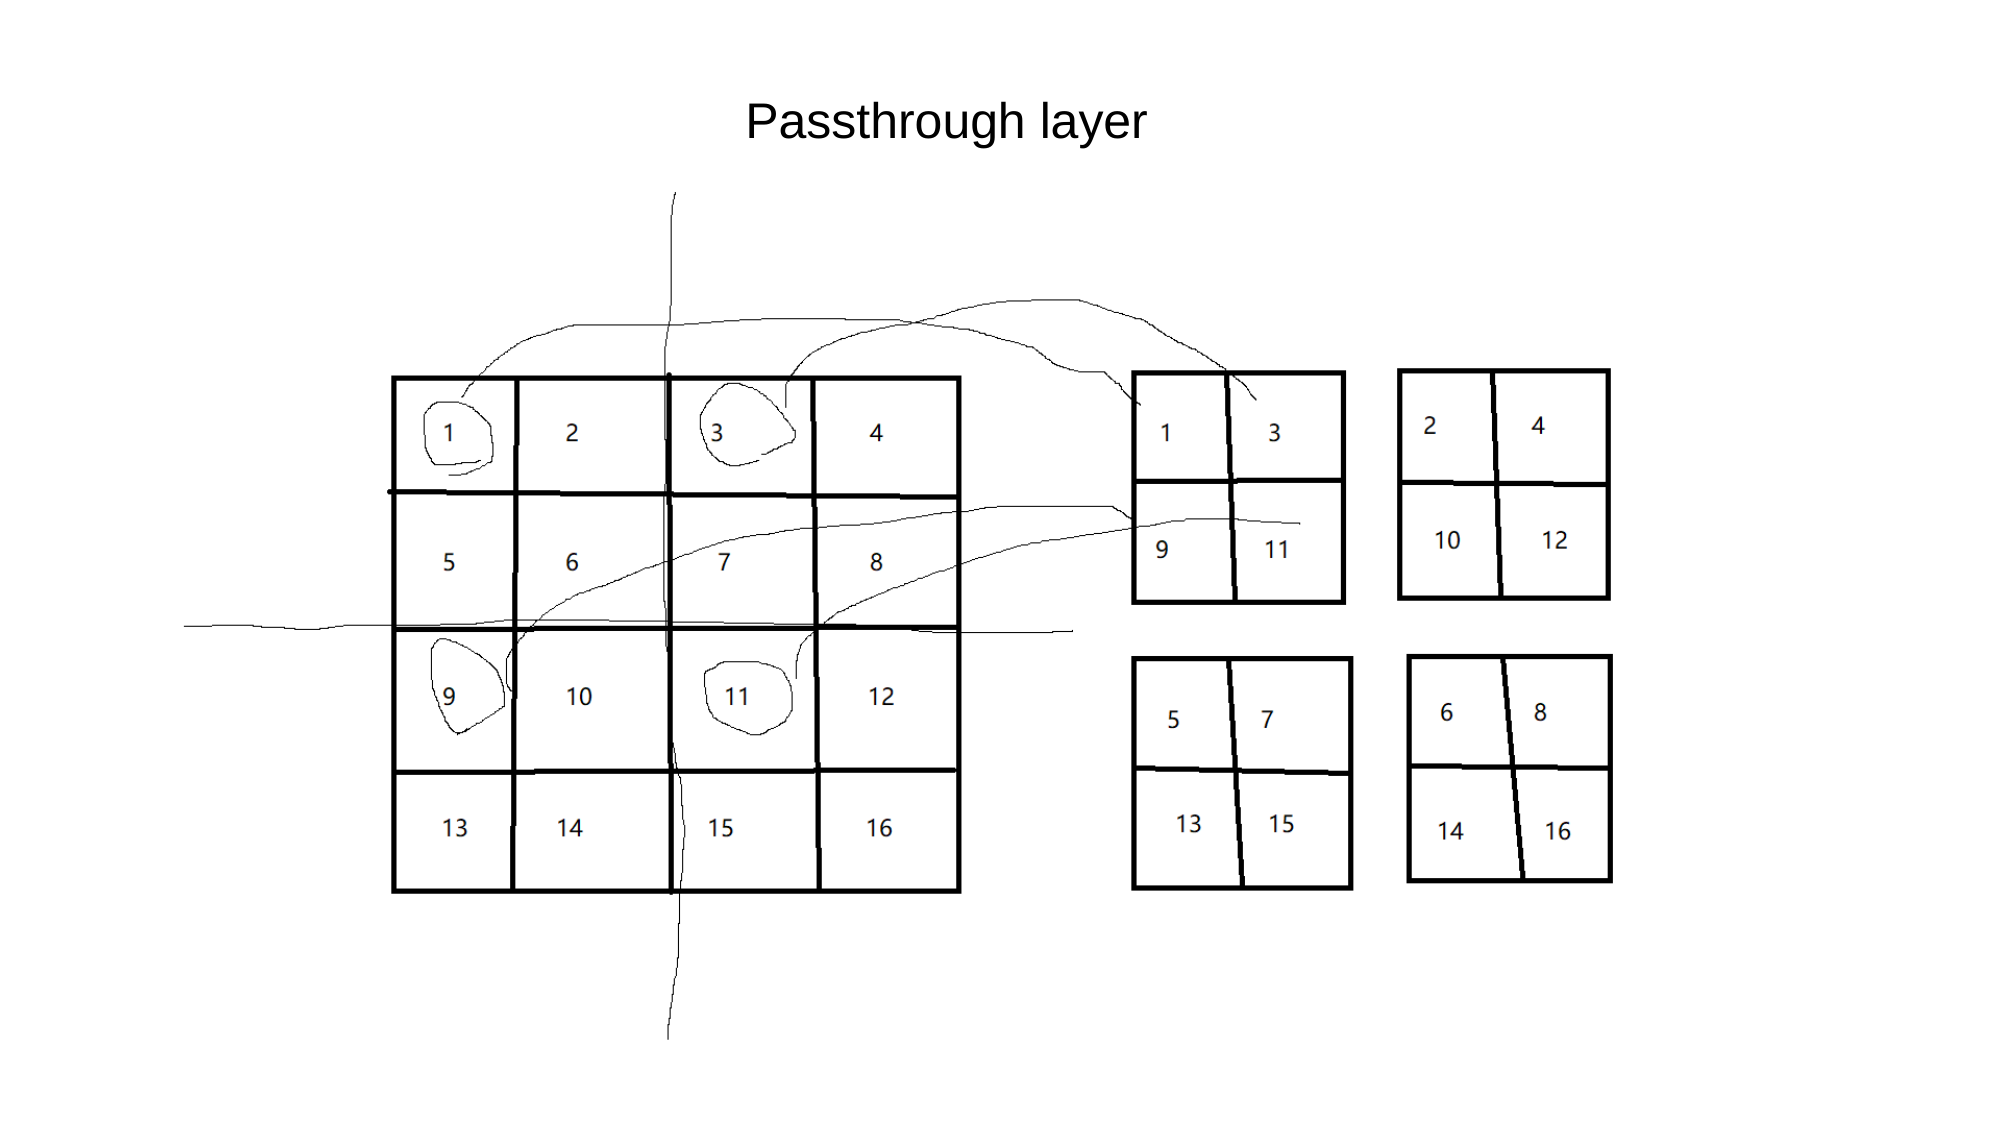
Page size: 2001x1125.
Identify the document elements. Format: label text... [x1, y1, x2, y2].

subtitle Passthrough layer [189, 81, 1705, 255]
picture [63, 167, 1664, 1125]
